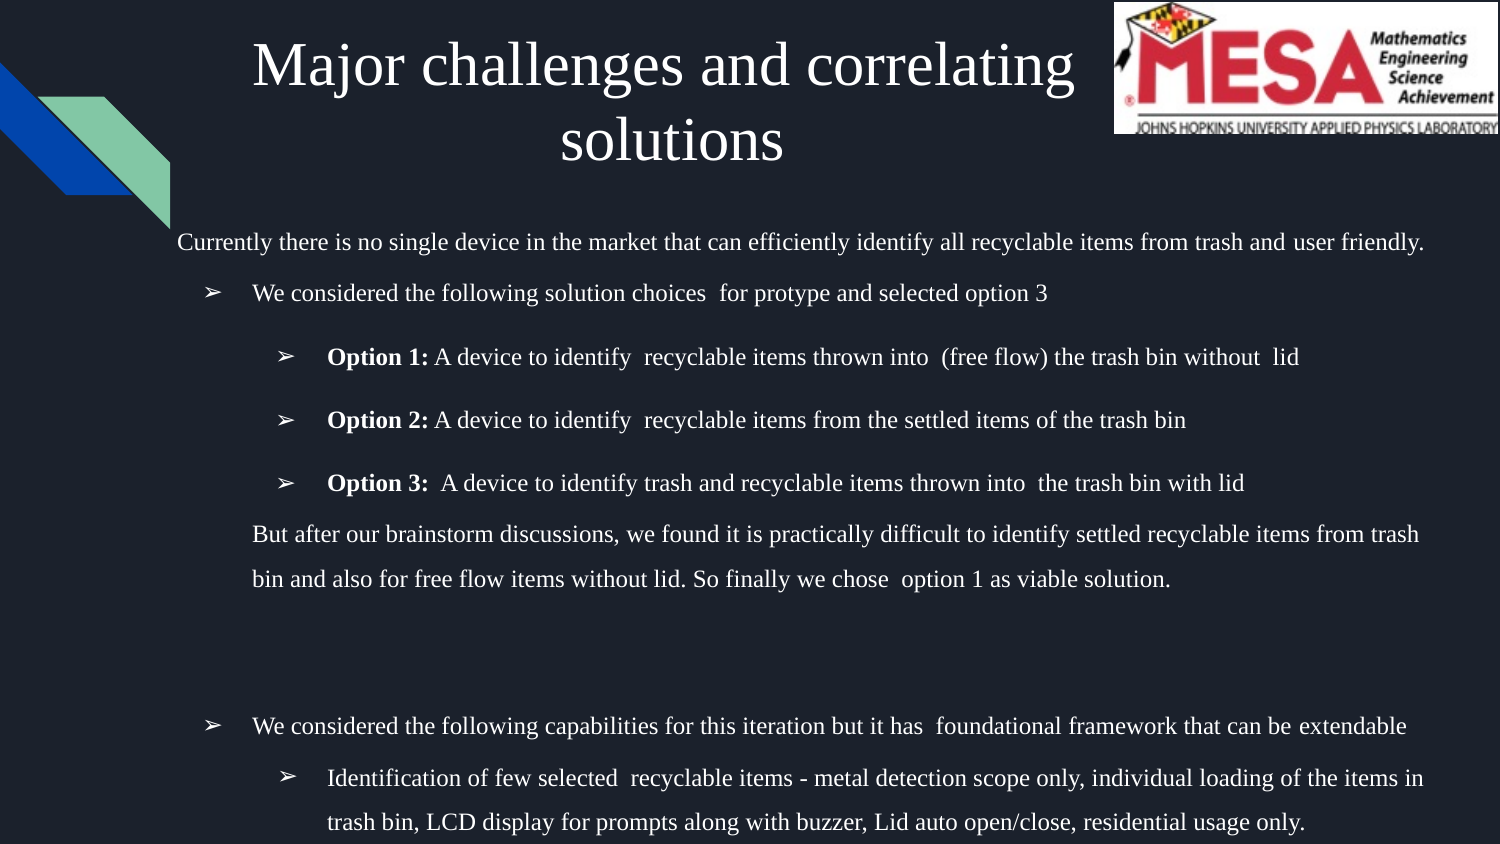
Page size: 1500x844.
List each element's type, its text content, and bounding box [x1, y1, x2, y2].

title Major challenges and correlating solutions [95, 8, 1250, 159]
list Currently there is no single device in the market that can efficiently identify all recyclable items from trash and user friendly. We considered the following solution choices for protype and selected option 3 Option 1: A device to identify recyclable items thrown into (free flow) the trash bin without lid Option 2: A device to identify recyclable items from the settled items of the trash bin Option 3: A device to identify trash and recyclable items thrown into the trash bin with lid But after our brainstorm discussions, we found it is practically difficult to identify settled recyclable items from trash bin and also for free flow items without lid. So finally we chose option 1 as viable solution. We considered the following capabilities for this iteration but it has foundational framework that can be extendable Identification of few selected recyclable items - metal detection scope only, individual loading of the items in trash bin, LCD display for prompts along with buzzer, Lid auto open/close, residential usage only. [162, 195, 1460, 830]
picture [1114, 1, 1499, 134]
